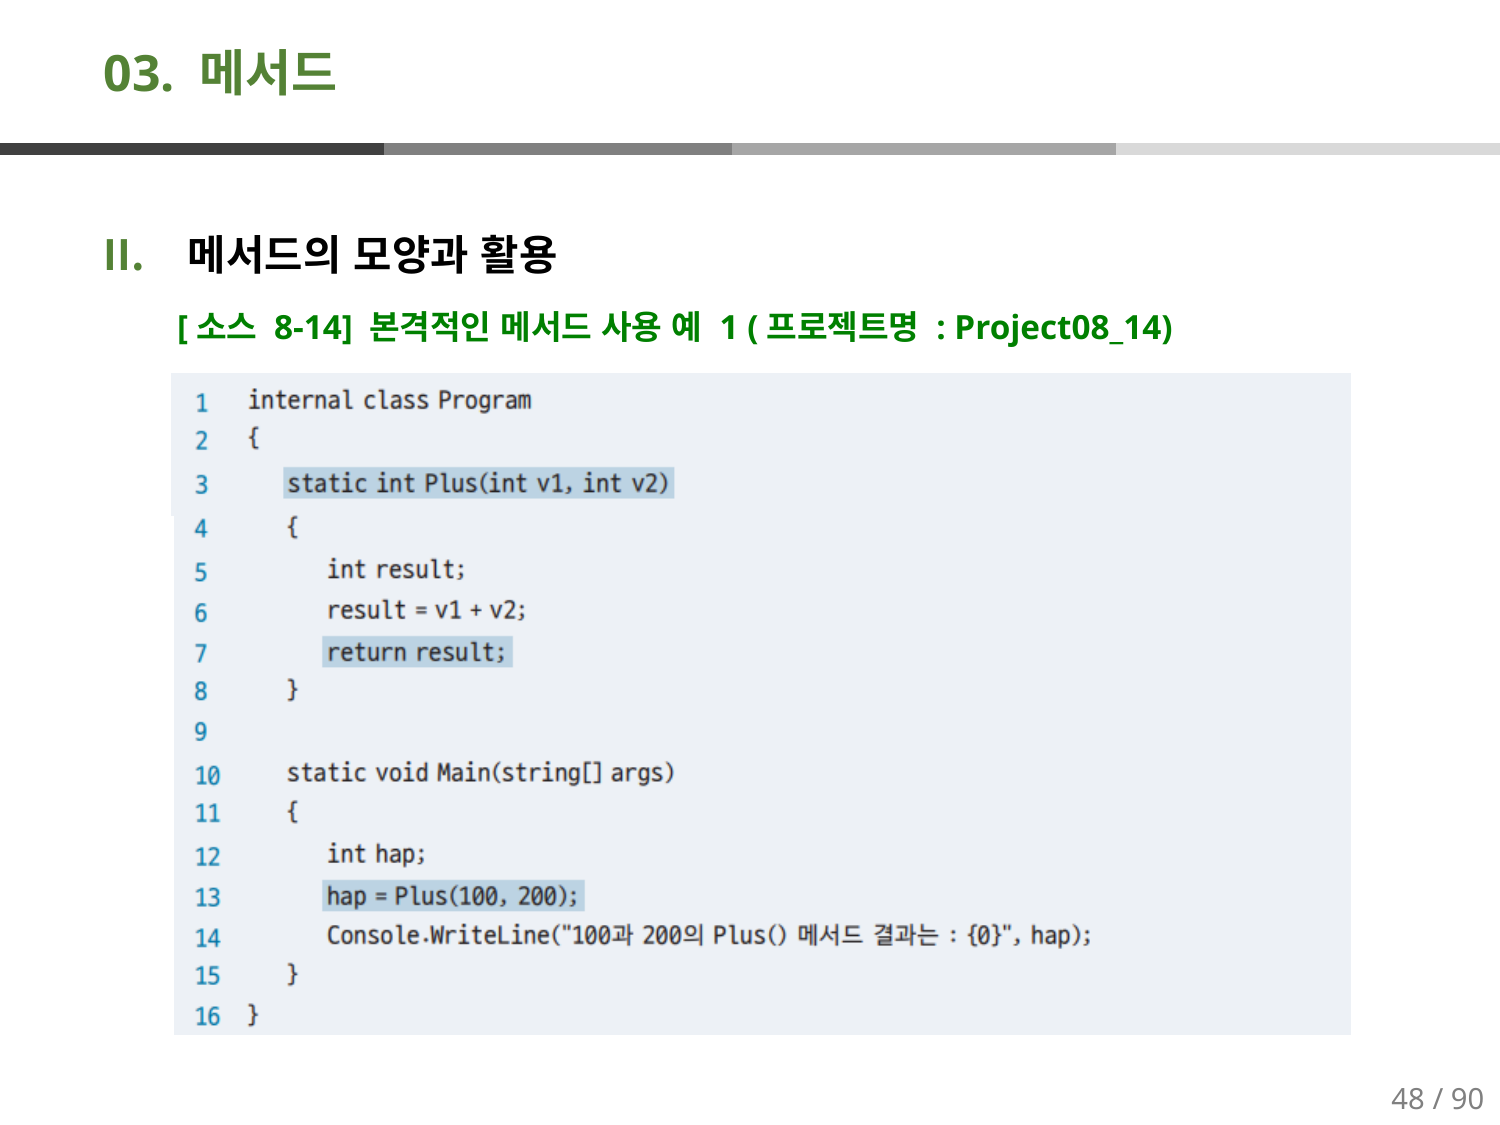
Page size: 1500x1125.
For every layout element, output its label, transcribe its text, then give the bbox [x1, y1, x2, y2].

list 메서드의 모양과 활용 [소스 8-14] 본격적인 메서드 사용 예 1 (프로젝트명 : Project08_14) [88, 196, 1424, 1125]
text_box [171, 373, 1351, 1035]
title 03. 메서드 [88, 30, 1400, 121]
